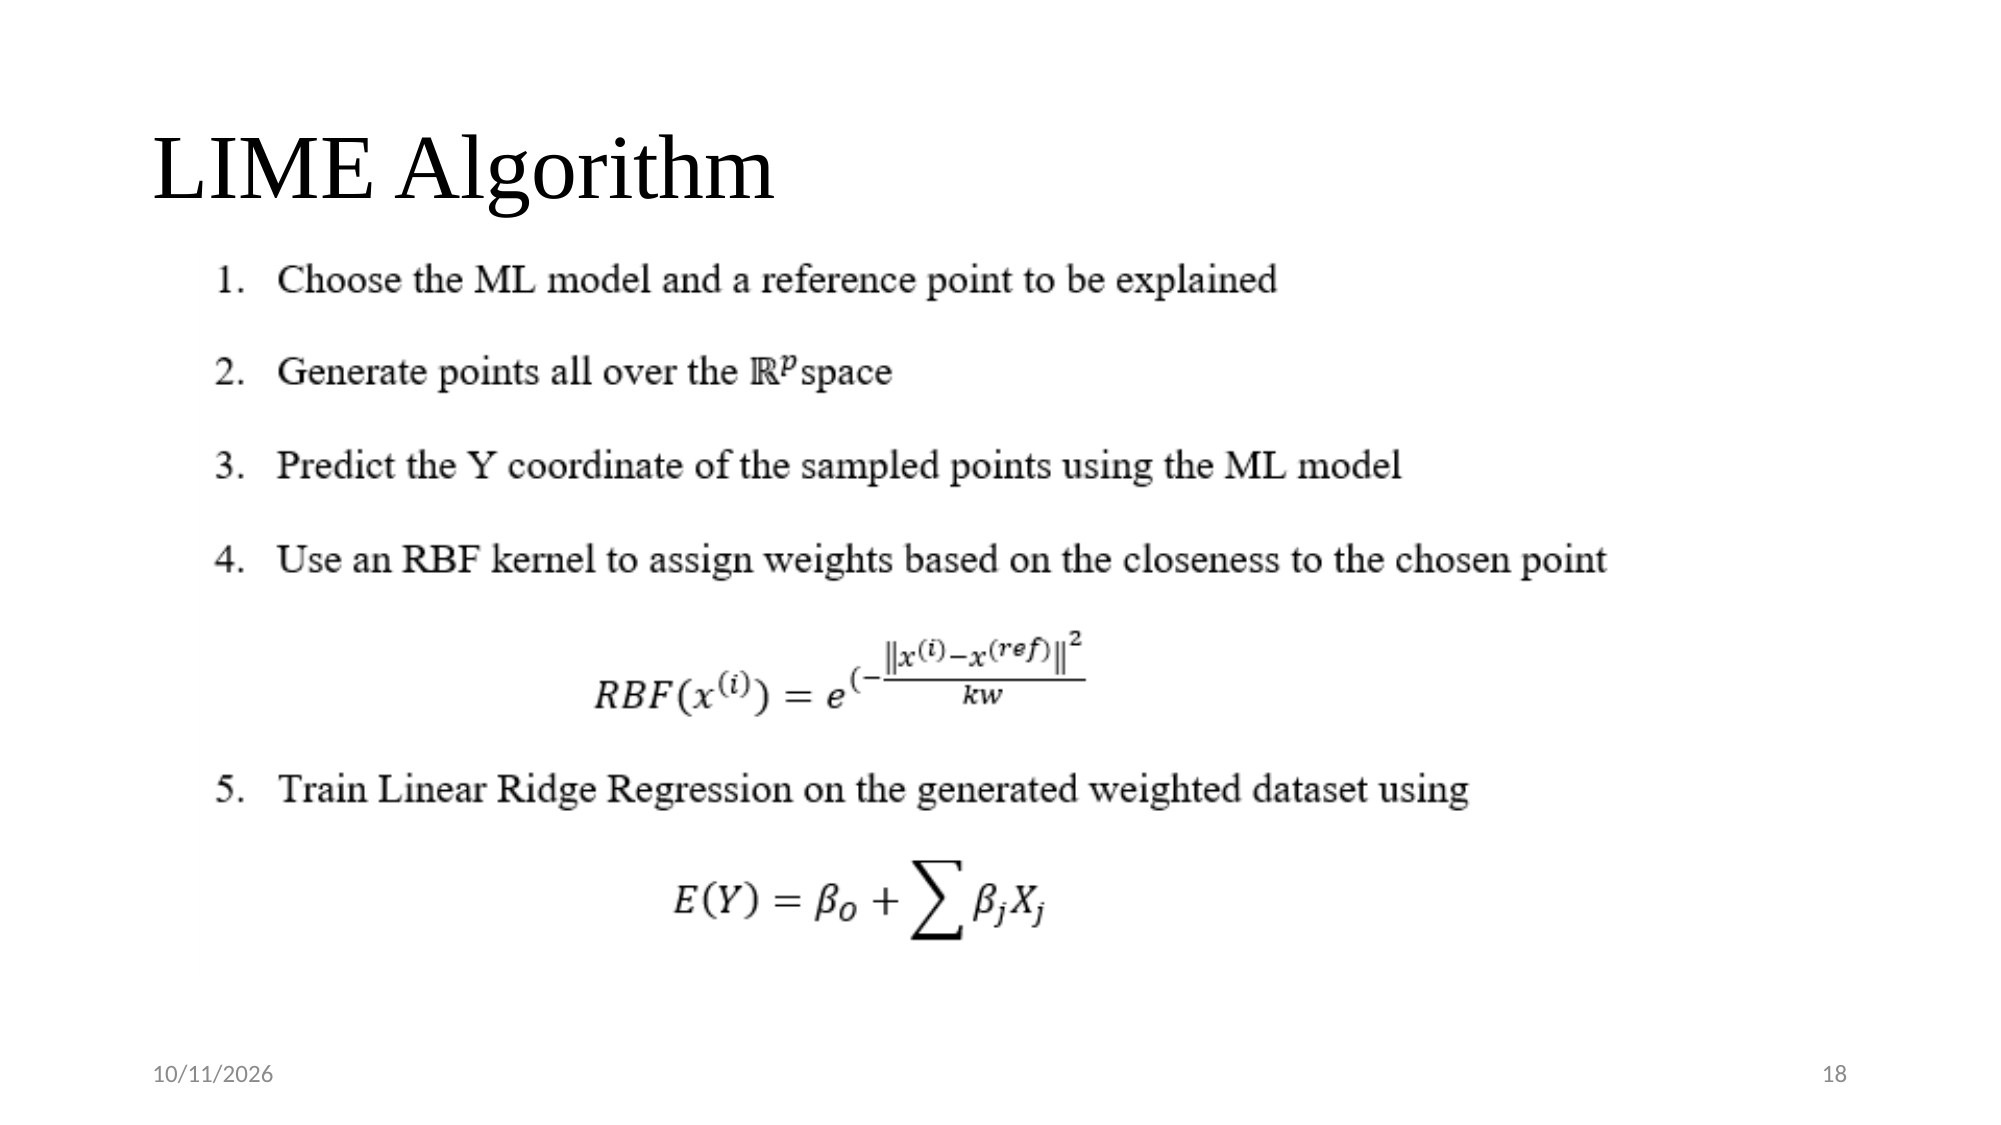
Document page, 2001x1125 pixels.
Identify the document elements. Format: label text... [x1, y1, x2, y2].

slide_number 18 [1412, 1042, 1863, 1103]
title LIME Algorithm [137, 59, 1863, 278]
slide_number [137, 1042, 588, 1103]
picture [198, 243, 1662, 978]
